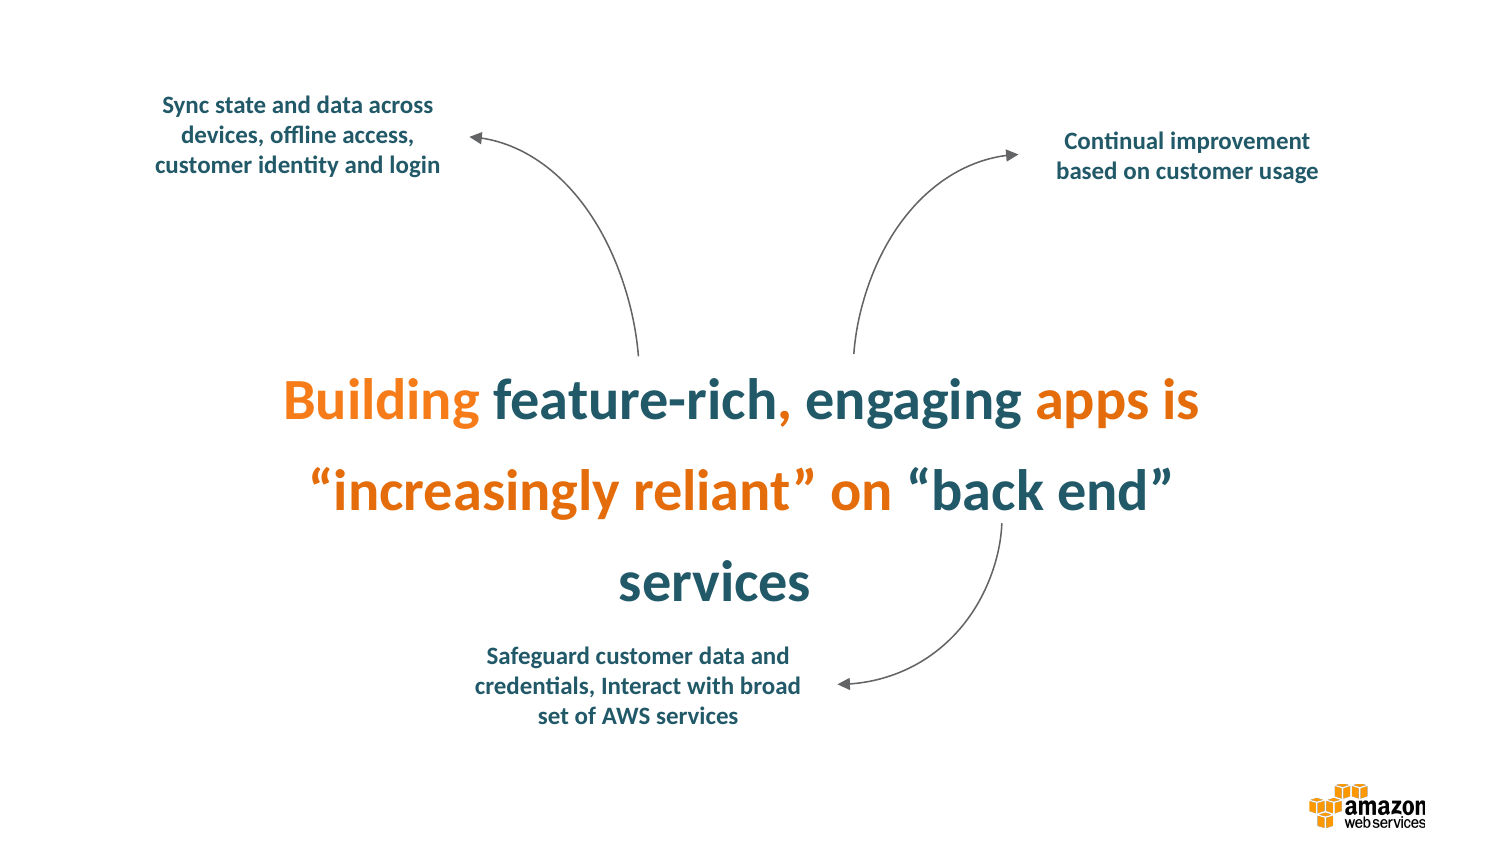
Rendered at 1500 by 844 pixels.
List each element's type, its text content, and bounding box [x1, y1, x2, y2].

list Building feature-rich, engaging apps is “increasingly reliant” on “back end” services [212, 332, 1271, 485]
text_box Sync state and data across devices, offline access, customer identity and login [136, 79, 459, 187]
text_box [853, 149, 1019, 354]
text_box Continual improvement based on customer usage [1033, 116, 1343, 193]
text_box [837, 523, 1002, 691]
text_box [469, 131, 639, 357]
text_box Safeguard customer data and credentials, Interact with broad set of AWS services [450, 631, 827, 738]
